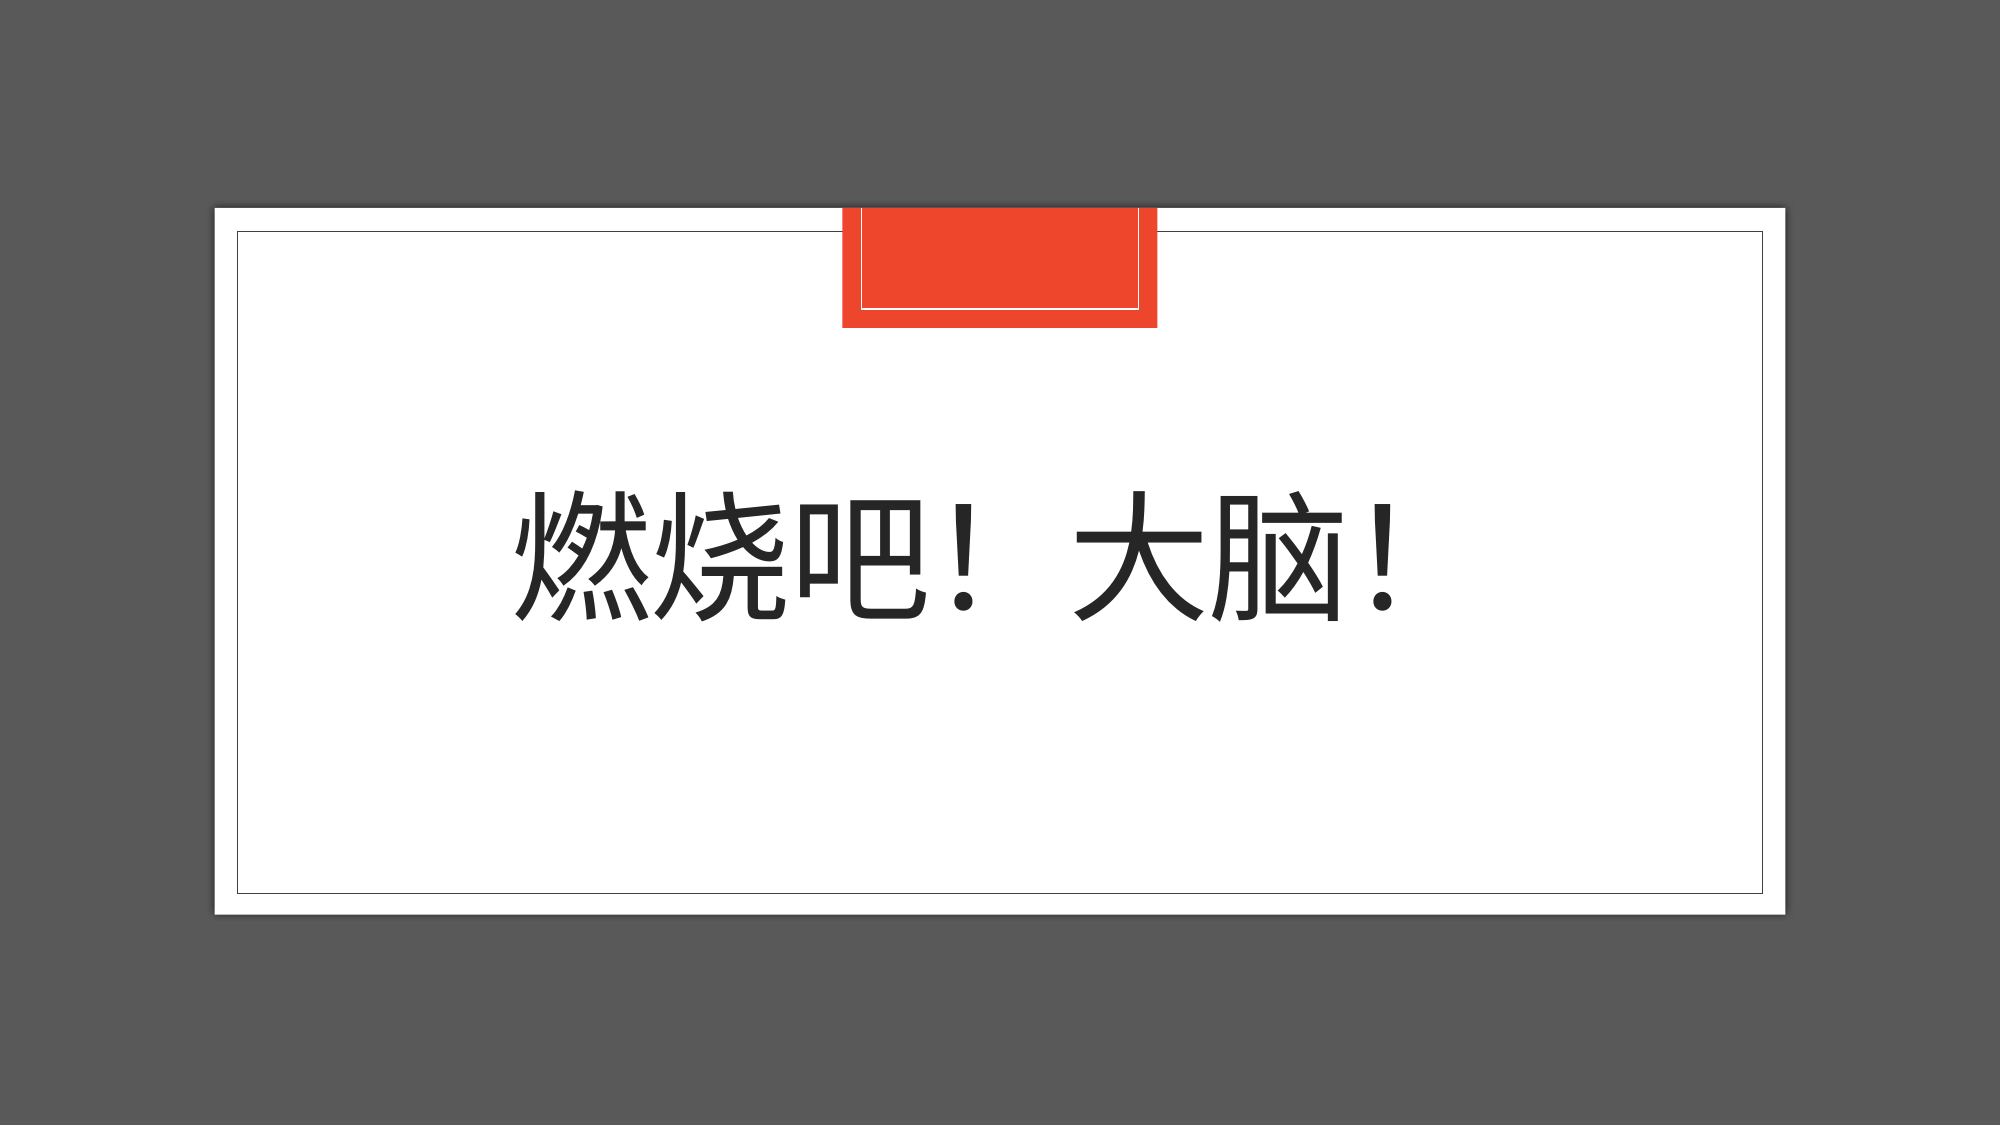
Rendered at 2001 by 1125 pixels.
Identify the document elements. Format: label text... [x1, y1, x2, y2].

title 燃烧吧！大脑！ [267, 368, 1733, 769]
